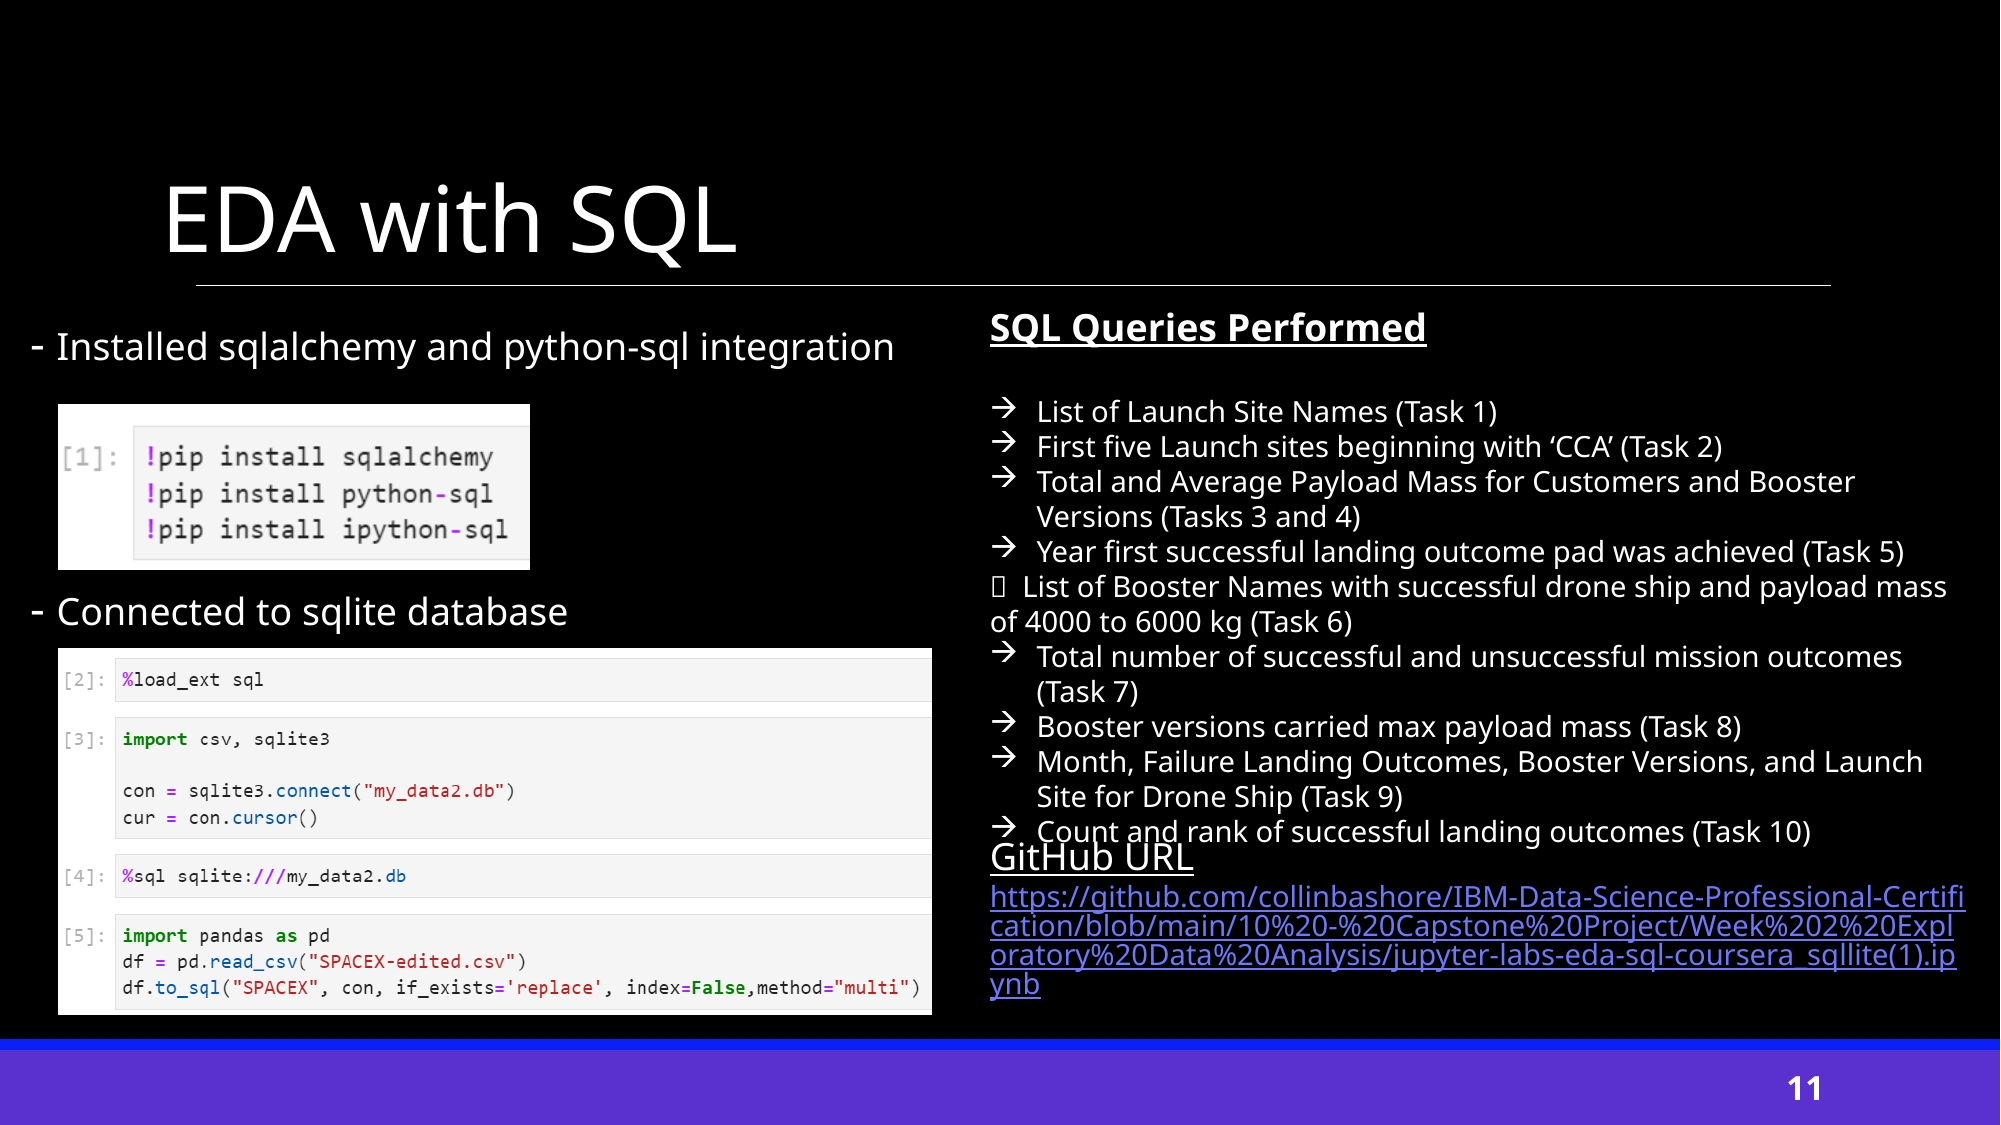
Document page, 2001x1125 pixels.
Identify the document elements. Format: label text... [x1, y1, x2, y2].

picture [58, 403, 531, 570]
text_box EDA with SQL [146, 177, 1872, 268]
picture [58, 647, 932, 1016]
text_box SQL Queries Performed List of Launch Site Names (Task 1) First five Launch sites beginning with ‘CCA’ (Task 2) Total and Average Payload Mass for Customers and Booster Versions (Tasks 3 and 4) Year first successful landing outcome pad was achieved (Task 5)  List of Booster Names with successful drone ship and payload mass of 4000 to 6000 kg (Task 6) Total number of successful and unsuccessful mission outcomes (Task 7) Booster versions carried max payload mass (Task 8) Month, Failure Landing Outcomes, Booster Versions, and Launch Site for Drone Ship (Task 9) Count and rank of successful landing outcomes (Task 10) [975, 296, 1985, 856]
list - Installed sqlalchemy and python-sql integration - Connected to sqlite database [15, 307, 1000, 964]
text_box GitHub URL https://github.com/collinbashore/IBM-Data-Science-Professional-Certification/blob/main/10%20-%20Capstone%20Project/Week%202%20Exploratory%20Data%20Analysis/jupyter-labs-eda-sql-coursera_sqllite(1).ipynb [975, 856, 1985, 926]
slide_number 11 [1624, 1059, 1840, 1120]
